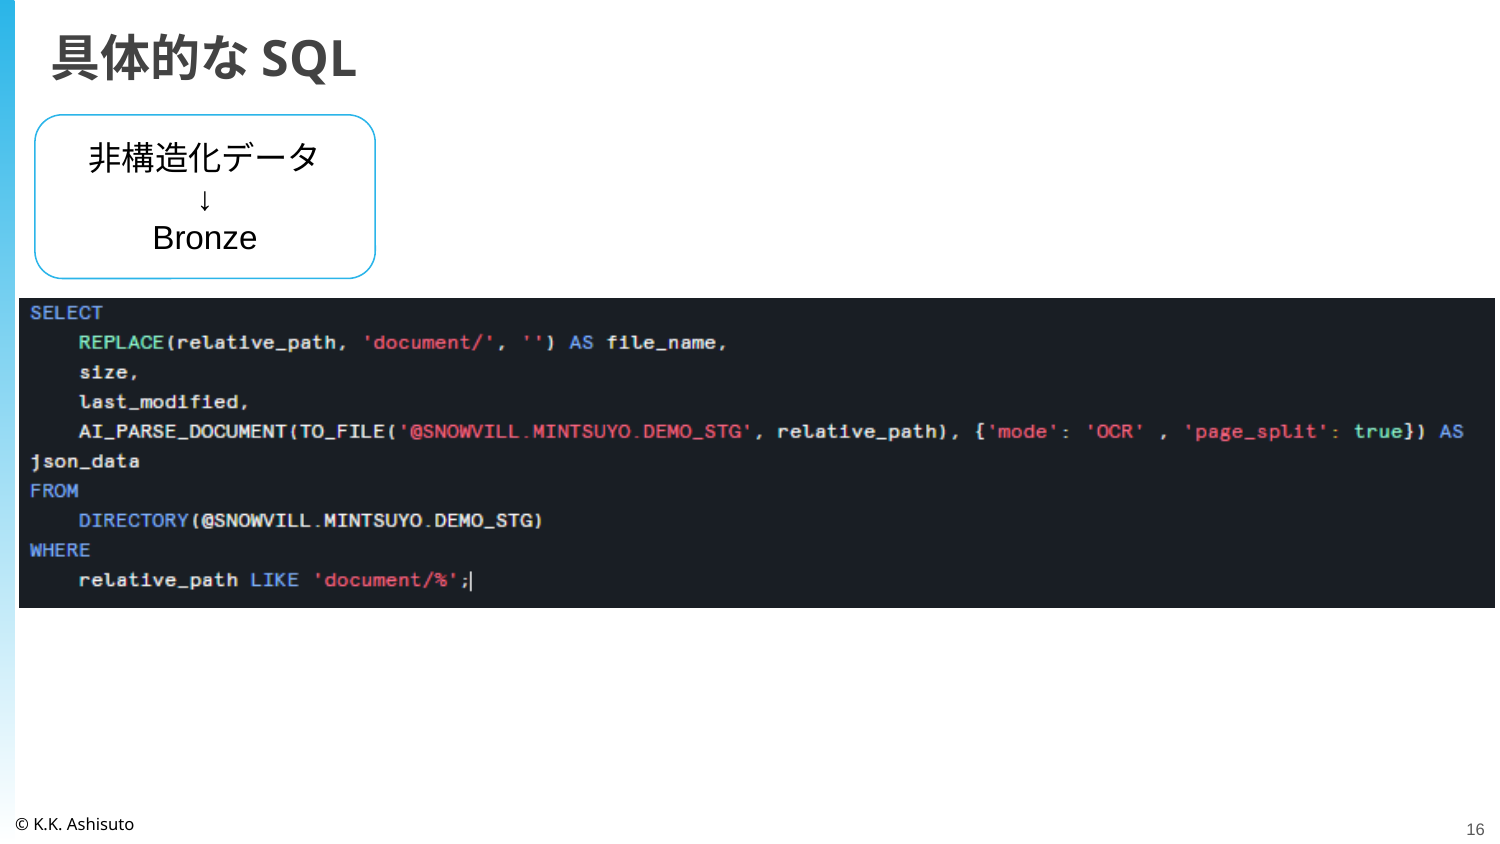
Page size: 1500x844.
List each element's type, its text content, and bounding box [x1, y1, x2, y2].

title 具体的なSQL [34, 10, 1480, 105]
picture [19, 297, 1496, 608]
text_box 非構造化データ ↓ Bronze [34, 114, 376, 279]
